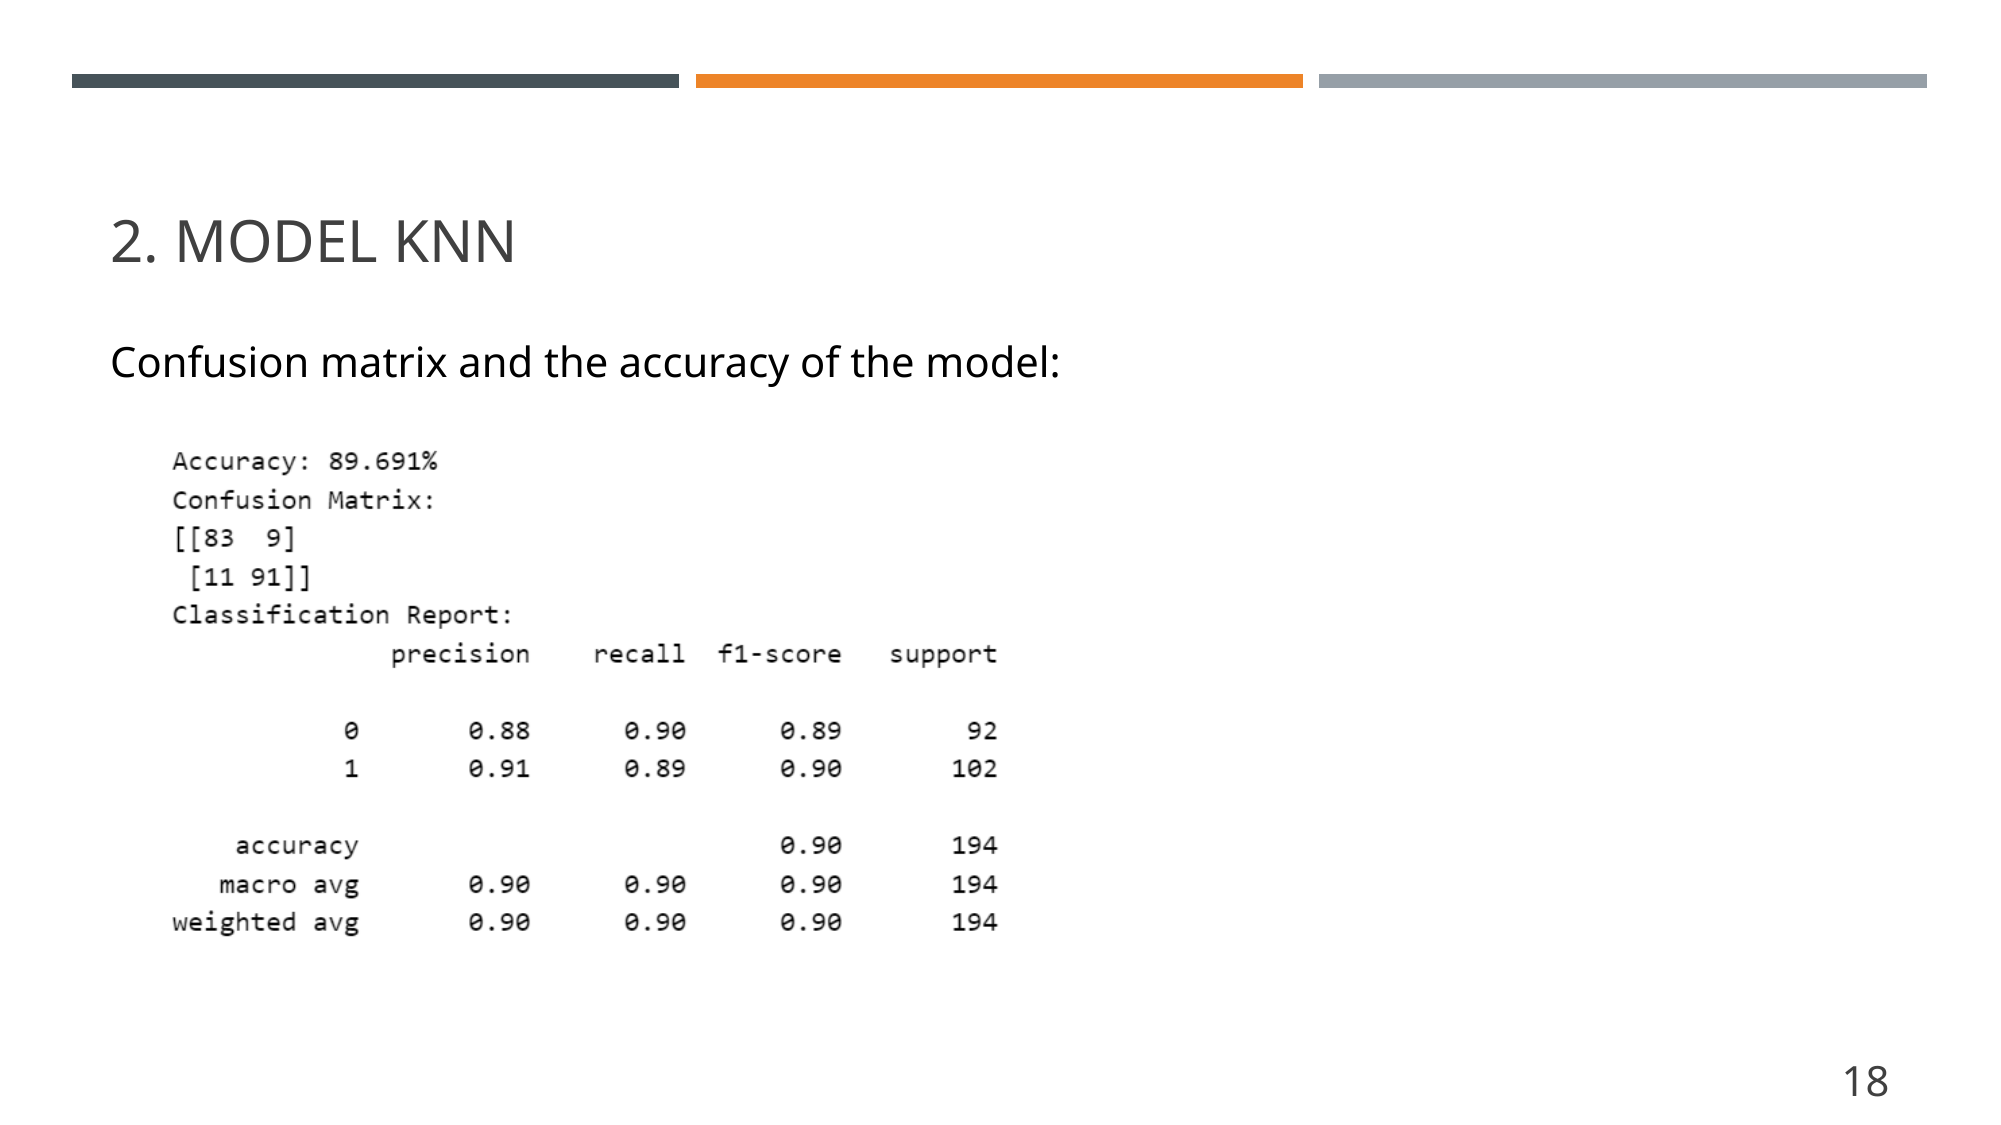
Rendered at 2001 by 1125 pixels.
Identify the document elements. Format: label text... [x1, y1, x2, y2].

title 2. MODEL KNN [95, 120, 1905, 282]
slide_number 18 [1732, 1053, 1905, 1114]
picture [151, 438, 1148, 975]
text_box Confusion matrix and the accuracy of the model: [95, 328, 1905, 439]
